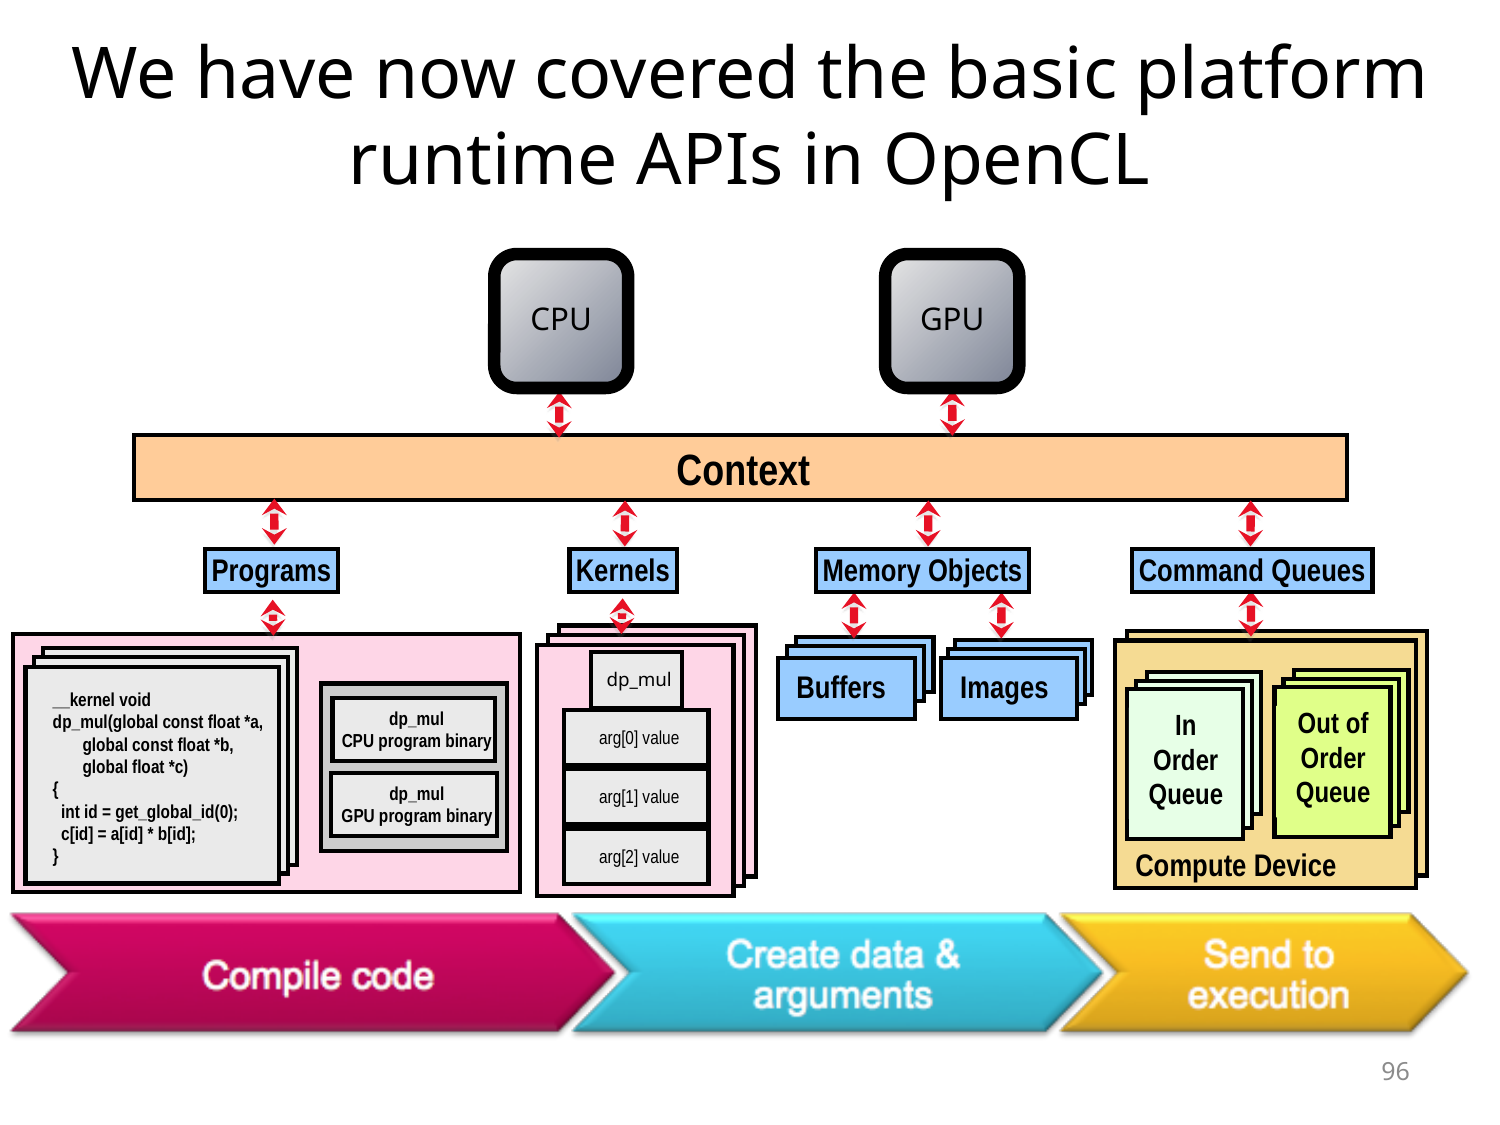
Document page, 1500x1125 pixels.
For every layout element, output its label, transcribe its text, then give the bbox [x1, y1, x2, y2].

text_box dp_mul GPU program binary [330, 772, 497, 837]
text_box GPU [885, 254, 1020, 388]
text_box [43, 647, 297, 865]
text_box [1146, 671, 1262, 814]
text_box [946, 427, 959, 436]
text_box [1114, 640, 1417, 888]
text_box [624, 625, 756, 877]
text_box Kernels [569, 548, 677, 592]
text_box [321, 683, 507, 852]
text_box Compute Device [1129, 846, 1337, 884]
text_box [921, 500, 935, 547]
text_box arg[2] value [563, 829, 709, 885]
text_box [940, 657, 1078, 720]
text_box [559, 625, 619, 635]
text_box dp_mul CPU program binary [332, 697, 495, 762]
text_box [847, 592, 861, 639]
text_box Context [134, 435, 1347, 501]
text_box arg[0] value [563, 710, 709, 766]
text_box __kernel void dp_mul(global const float *a, global const float *b, global float *c) { int id = get_global_id(0); c[id] = a[id] * b[id]; } [46, 688, 264, 868]
text_box [1244, 592, 1258, 637]
text_box [266, 599, 280, 609]
text_box [1127, 630, 1249, 640]
text_box [796, 637, 934, 693]
text_box [995, 592, 1008, 639]
text_box [268, 498, 281, 507]
text_box [618, 500, 632, 547]
text_box [25, 666, 279, 884]
text_box arg[1] value [563, 769, 709, 825]
text_box [1127, 688, 1244, 839]
text_box [268, 506, 281, 545]
text_box [547, 635, 745, 887]
text_box [552, 399, 566, 438]
text_box Images [954, 669, 1049, 707]
text_box [34, 656, 288, 874]
text_box [1244, 500, 1257, 547]
text_box [1136, 680, 1253, 828]
text_box Buffers [790, 669, 887, 707]
text_box [615, 625, 628, 635]
text_box Command Queues [1132, 548, 1373, 592]
text_box [954, 639, 1093, 696]
text_box Memory Objects [816, 548, 1030, 592]
text_box In Order Queue [1128, 707, 1237, 820]
text_box [947, 648, 1086, 704]
text_box Out of Order Queue [1276, 705, 1385, 818]
text_box CPU [494, 254, 629, 388]
text_box [778, 657, 915, 720]
text_box dp_mul [590, 652, 682, 708]
text_box Programs [205, 548, 339, 592]
text_box [1252, 630, 1428, 876]
text_box [616, 598, 629, 627]
text_box [553, 391, 566, 400]
text_box [1274, 687, 1391, 838]
text_box [786, 646, 925, 702]
title We have now covered the basic platform runtime APIs in OpenCL [17, 19, 1483, 207]
text_box [946, 389, 959, 399]
text_box [267, 607, 280, 636]
text_box [1283, 679, 1400, 827]
text_box [536, 645, 734, 896]
picture [0, 907, 1480, 1048]
text_box [1294, 670, 1409, 813]
slide_number 96 [1074, 1056, 1425, 1103]
text_box [12, 634, 520, 893]
